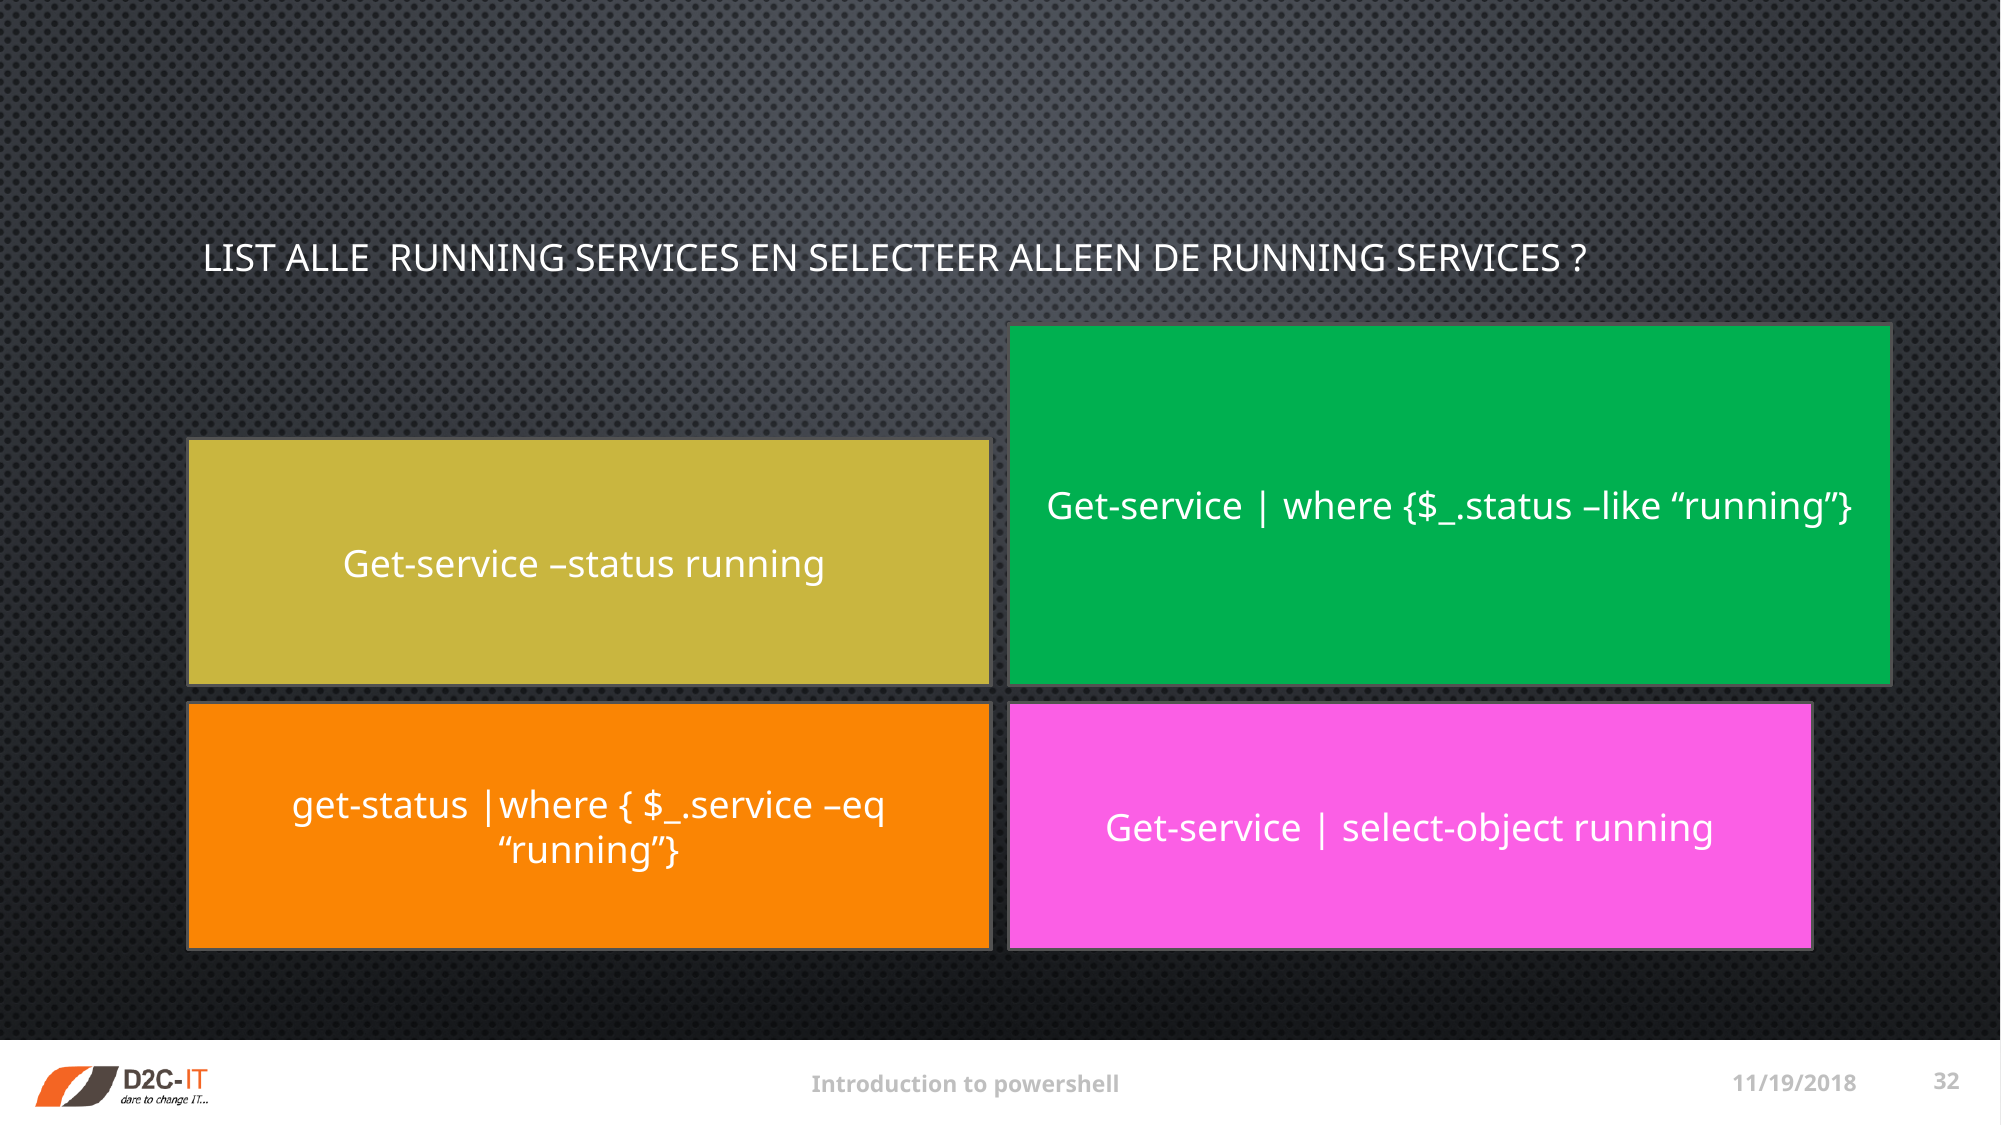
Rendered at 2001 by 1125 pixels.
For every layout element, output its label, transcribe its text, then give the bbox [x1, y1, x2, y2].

picture [24, 1060, 229, 1114]
slide_number 32 [1884, 1052, 1975, 1113]
text_box Get-service –status running [186, 437, 993, 687]
text_box Get-service | where {$_.status –like “running”} [1007, 322, 1893, 687]
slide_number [1609, 1052, 1873, 1113]
text_box Get-service | select-object running [1007, 701, 1814, 951]
text_box get-status |where { $_.service –eq “running”} [186, 701, 993, 951]
title List alle running services en selecteer alleen de running services ? [187, 99, 1813, 413]
footer Introduction to powershell [347, 1053, 1585, 1114]
